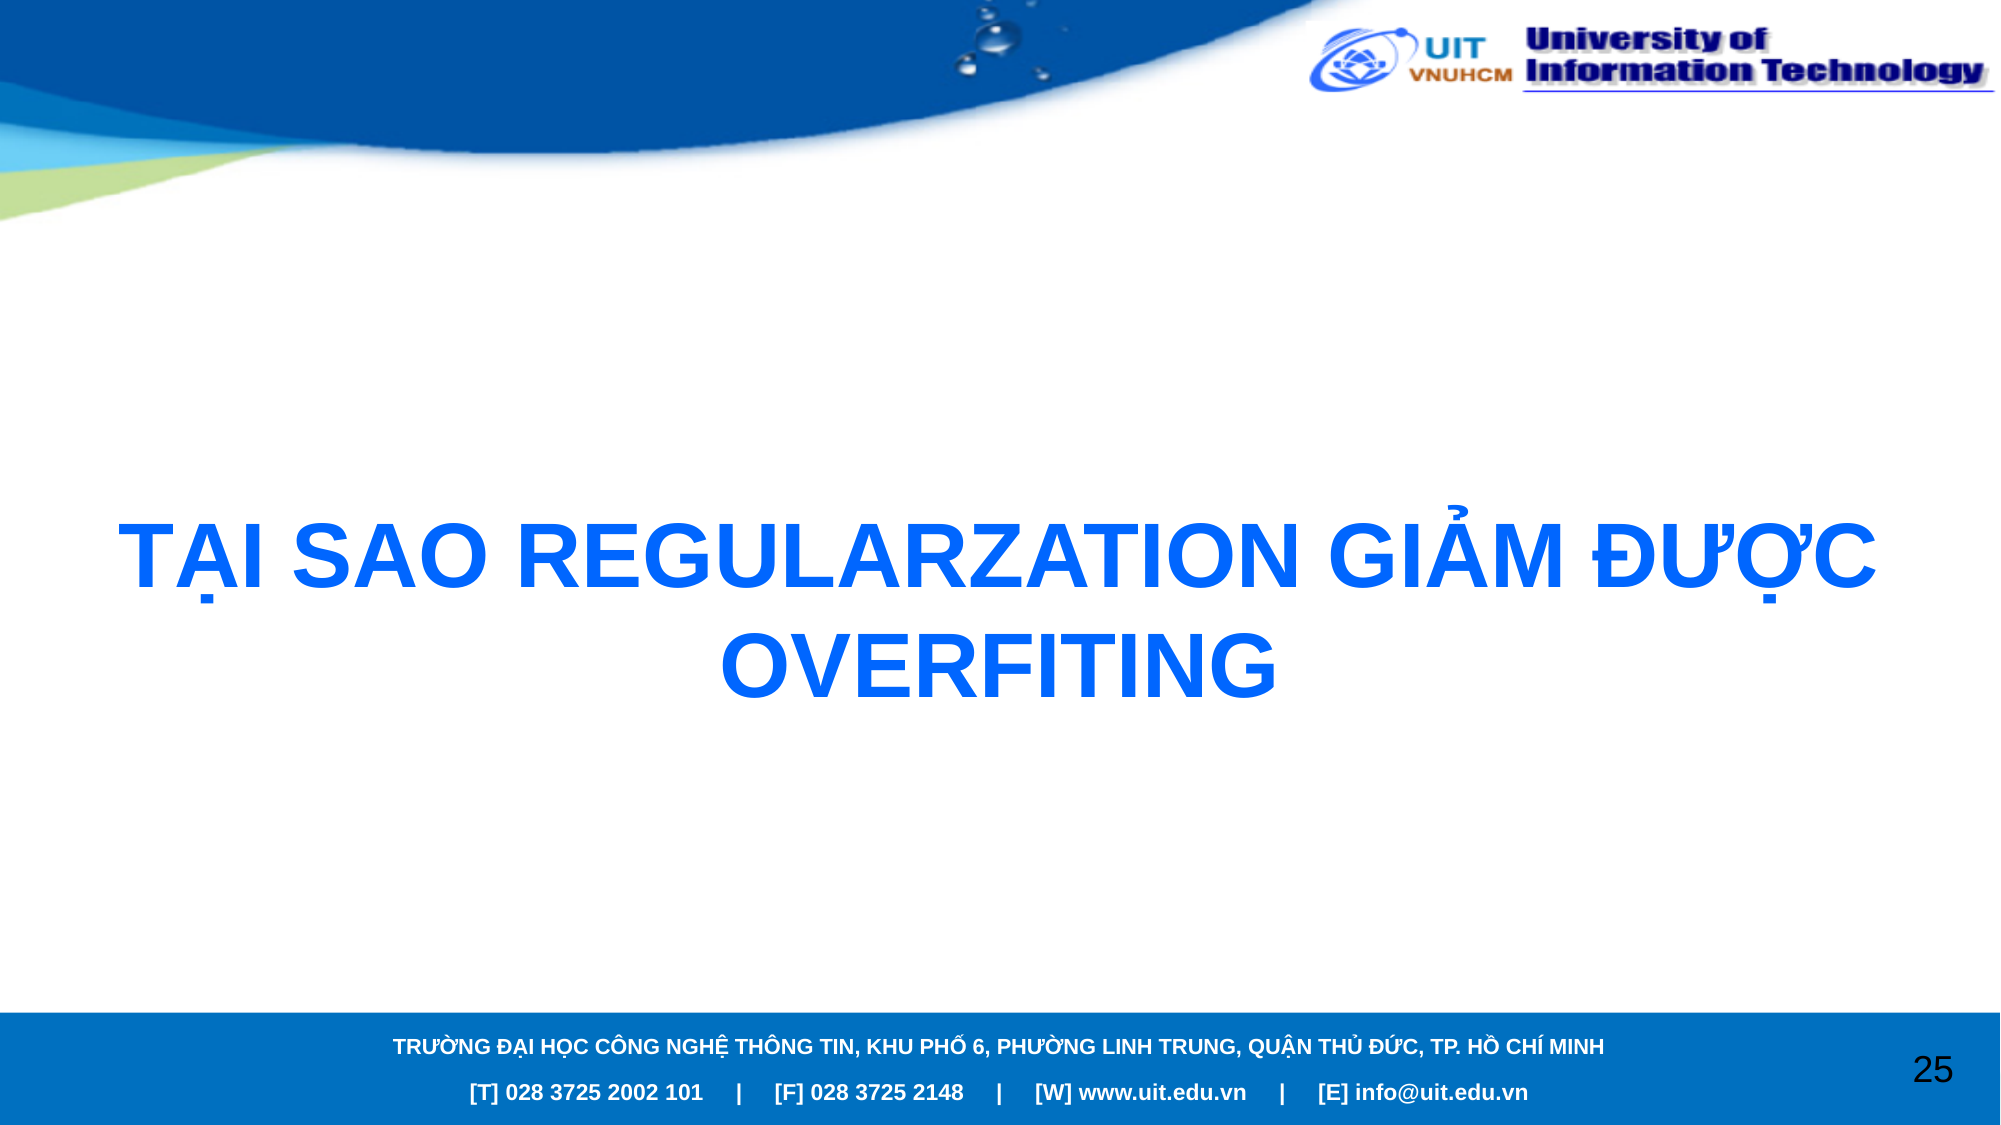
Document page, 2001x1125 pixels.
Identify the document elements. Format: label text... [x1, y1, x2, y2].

picture [0, 0, 2001, 1125]
title TẠI SAO REGULARZATION GIẢM ĐƯỢC OVERFITING [99, 512, 1900, 700]
